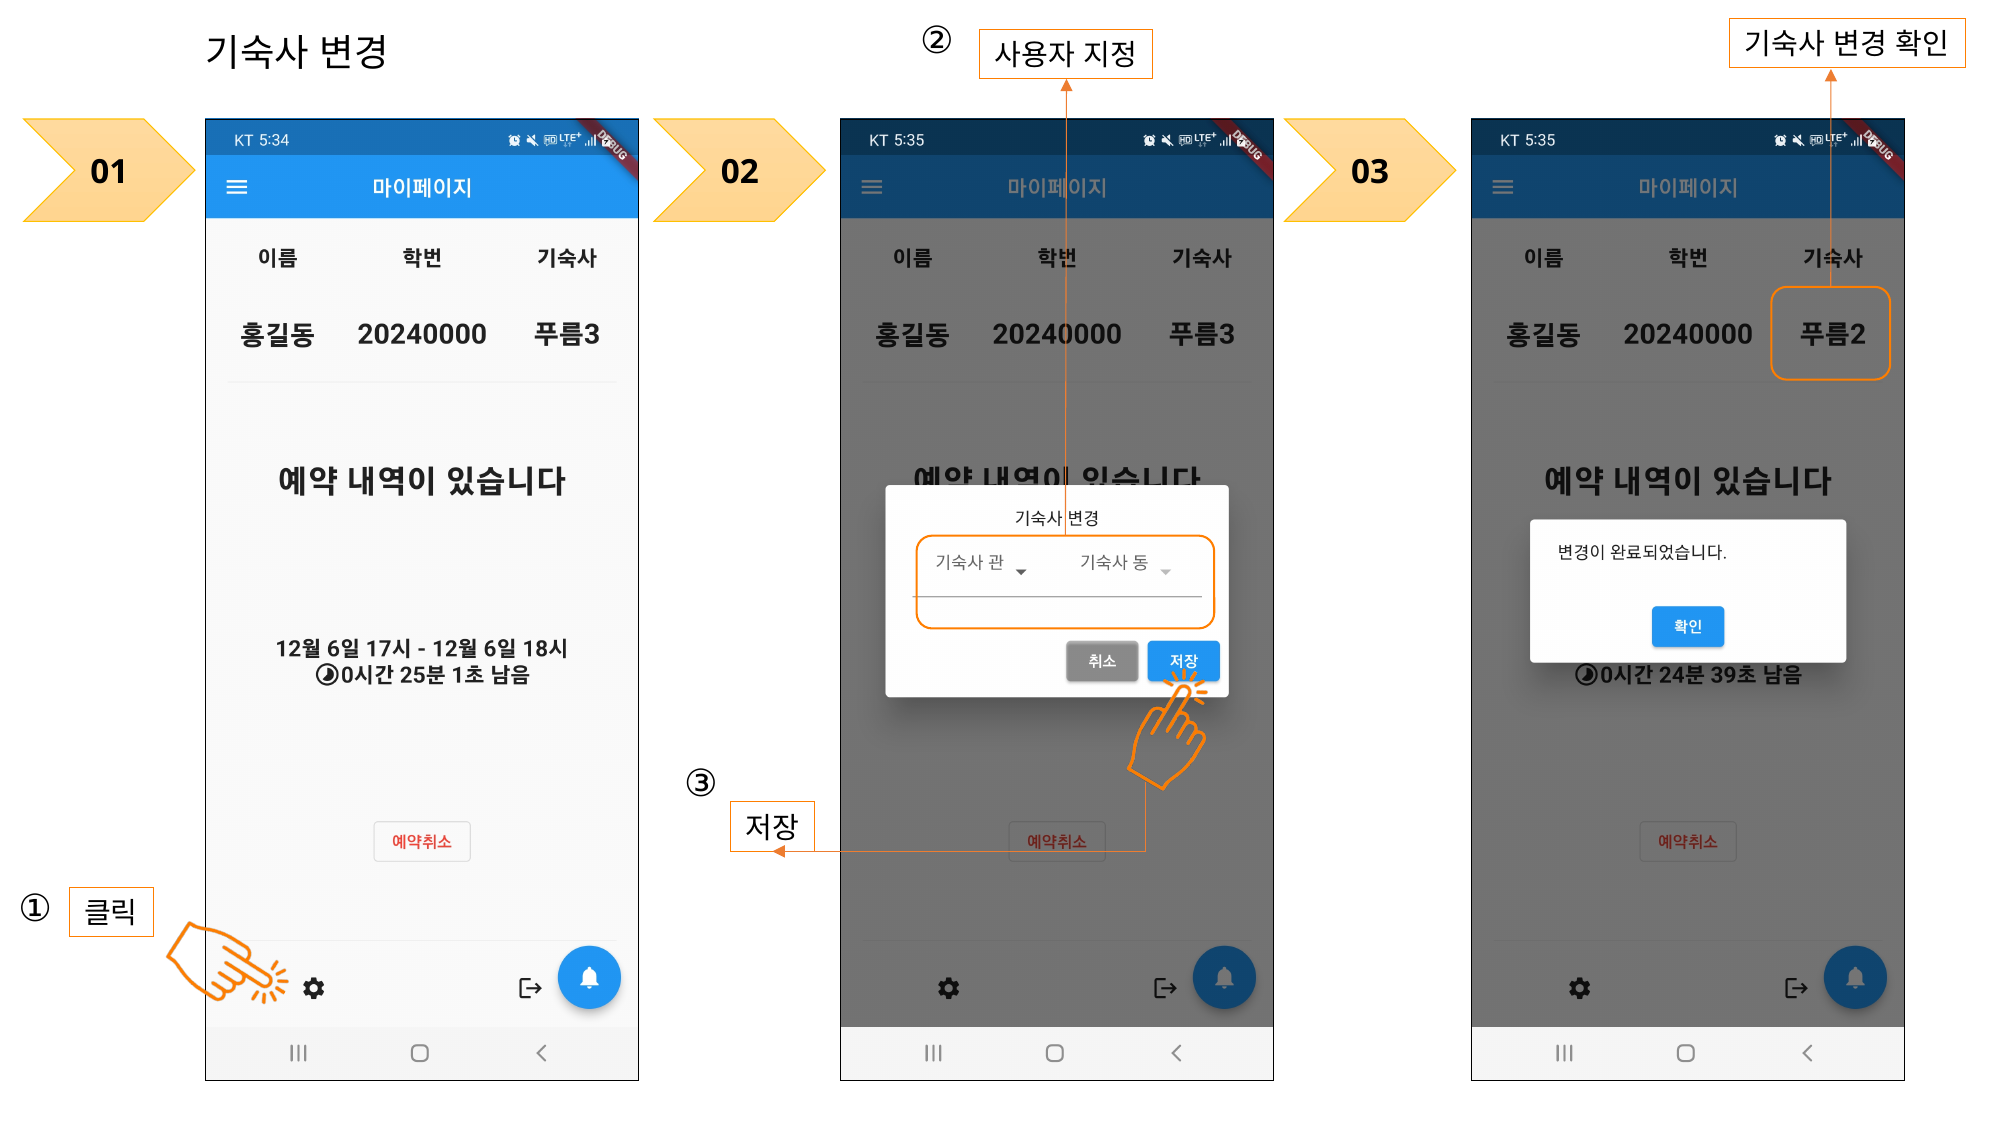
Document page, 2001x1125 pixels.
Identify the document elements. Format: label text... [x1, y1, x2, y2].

text_box ① [3, 877, 66, 937]
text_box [924, 630, 995, 1004]
text_box ③ [669, 751, 731, 812]
text_box 03 [1283, 118, 1457, 222]
picture [840, 118, 1274, 1081]
text_box 기숙사 변경 [191, 21, 404, 82]
text_box 기숙사 변경 확인 [1729, 18, 1966, 68]
picture [155, 118, 639, 1081]
text_box ② [905, 8, 968, 69]
text_box 02 [652, 118, 827, 222]
picture [1471, 118, 1905, 1081]
text_box 01 [22, 118, 196, 222]
text_box 저장 [730, 801, 815, 852]
text_box 클릭 [69, 887, 154, 937]
text_box 사용자 지정 [979, 29, 1153, 79]
